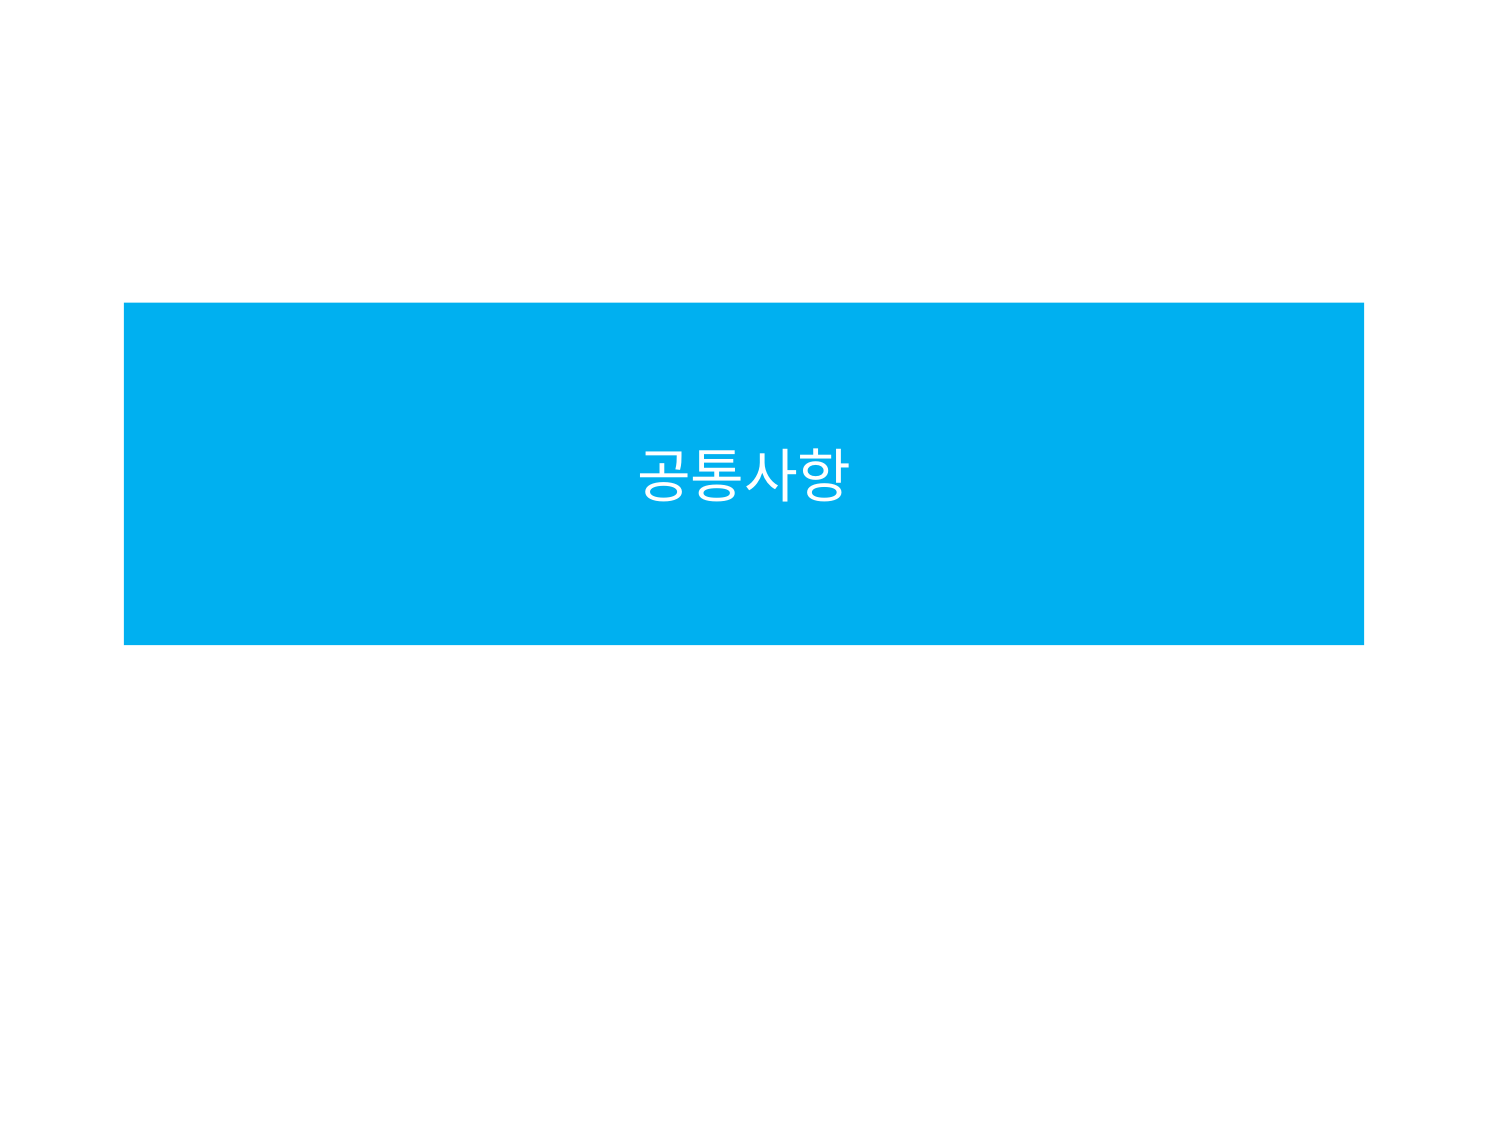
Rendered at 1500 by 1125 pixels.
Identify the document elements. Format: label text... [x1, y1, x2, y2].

text_box 공통사항 [122, 301, 1366, 647]
